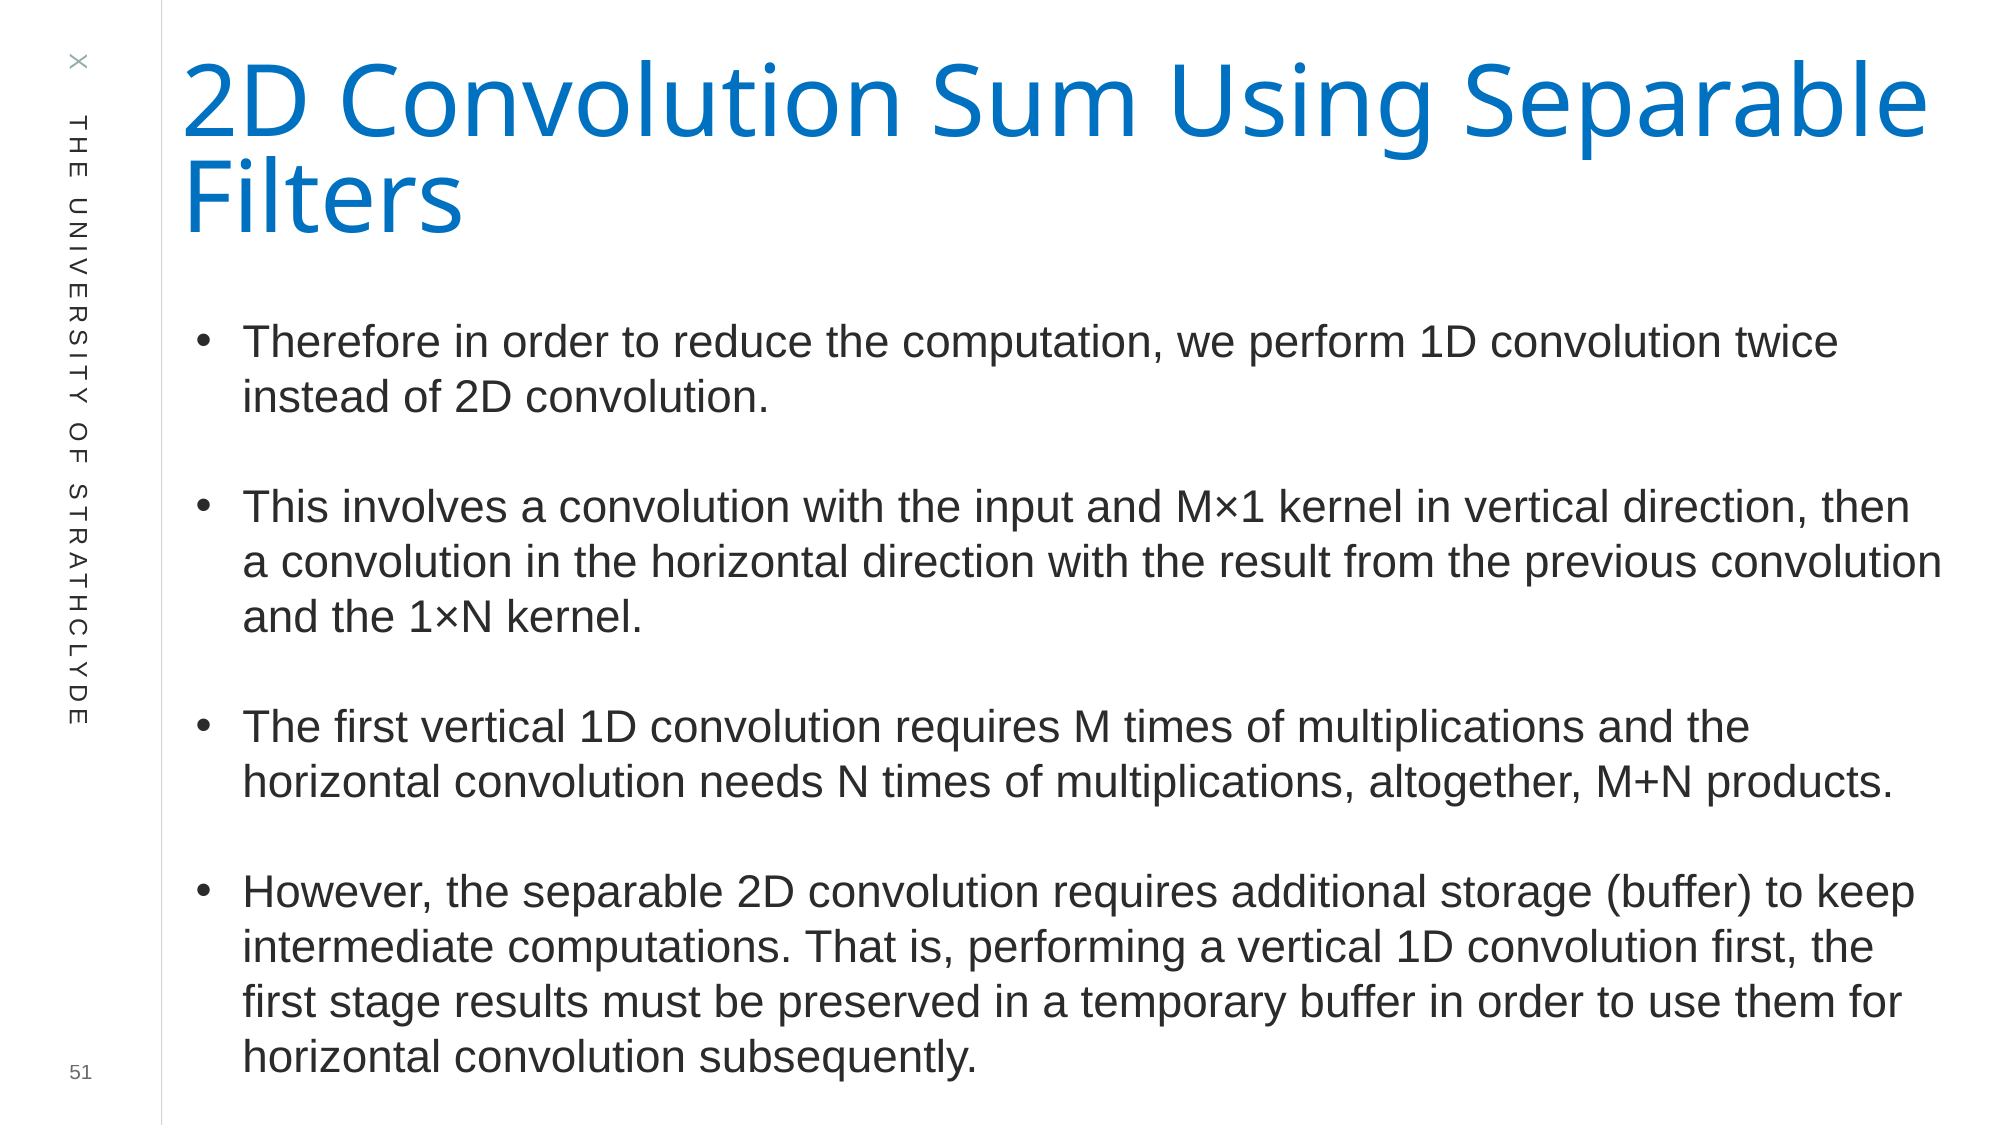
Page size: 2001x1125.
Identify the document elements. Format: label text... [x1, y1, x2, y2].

slide_number 51 [38, 1052, 123, 1091]
title 2D Convolution Sum Using Separable Filters [180, 28, 1962, 182]
text_box Therefore in order to reduce the computation, we perform 1D convolution twice instead of 2D convolution. This involves a convolution with the input and M×1 kernel in vertical direction, then a convolution in the horizontal direction with the result from the previous convolution and the 1×N kernel. The first vertical 1D convolution requires M times of multiplications and the horizontal convolution needs N times of multiplications, altogether, M+N products. However, the separable 2D convolution requires additional storage (buffer) to keep intermediate computations. That is, performing a vertical 1D convolution first, the first stage results must be preserved in a temporary buffer in order to use them for horizontal convolution subsequently. [180, 304, 1962, 1090]
